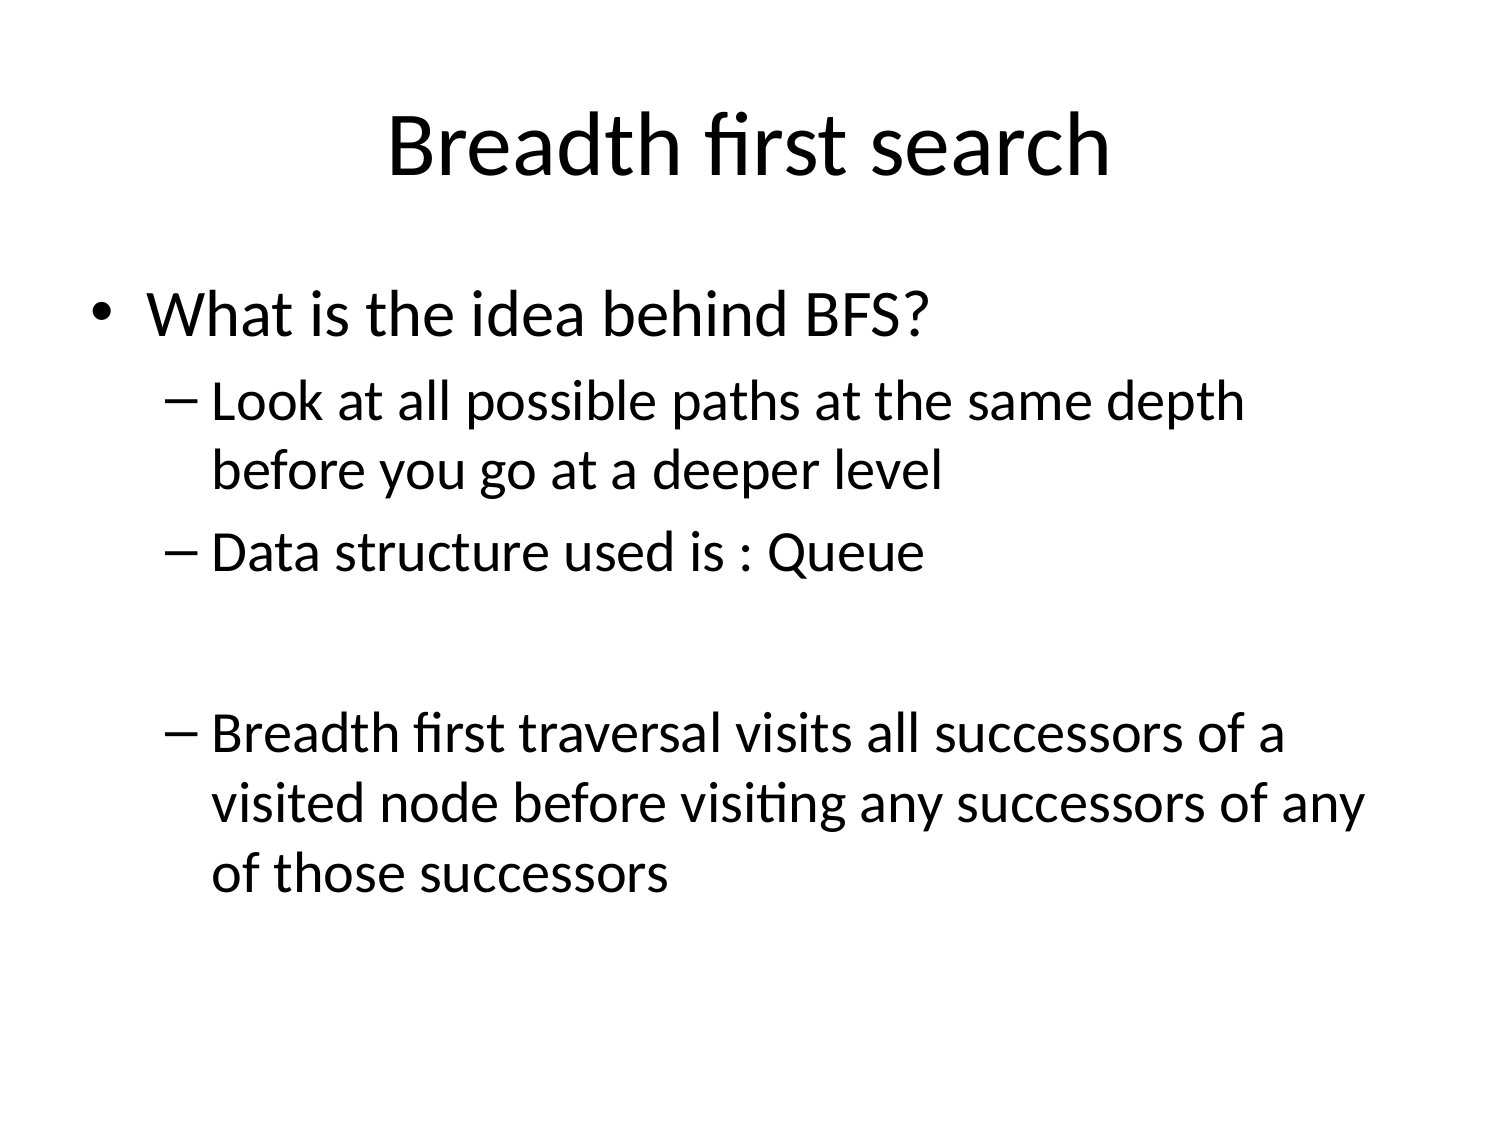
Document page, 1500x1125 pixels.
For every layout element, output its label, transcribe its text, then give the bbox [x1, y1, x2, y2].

list What is the idea behind BFS? Look at all possible paths at the same depth before you go at a deeper level Data structure used is : Queue Breadth first traversal visits all successors of a visited node before visiting any successors of any of those successors [75, 262, 1425, 1005]
title Breadth first search [75, 45, 1425, 233]
